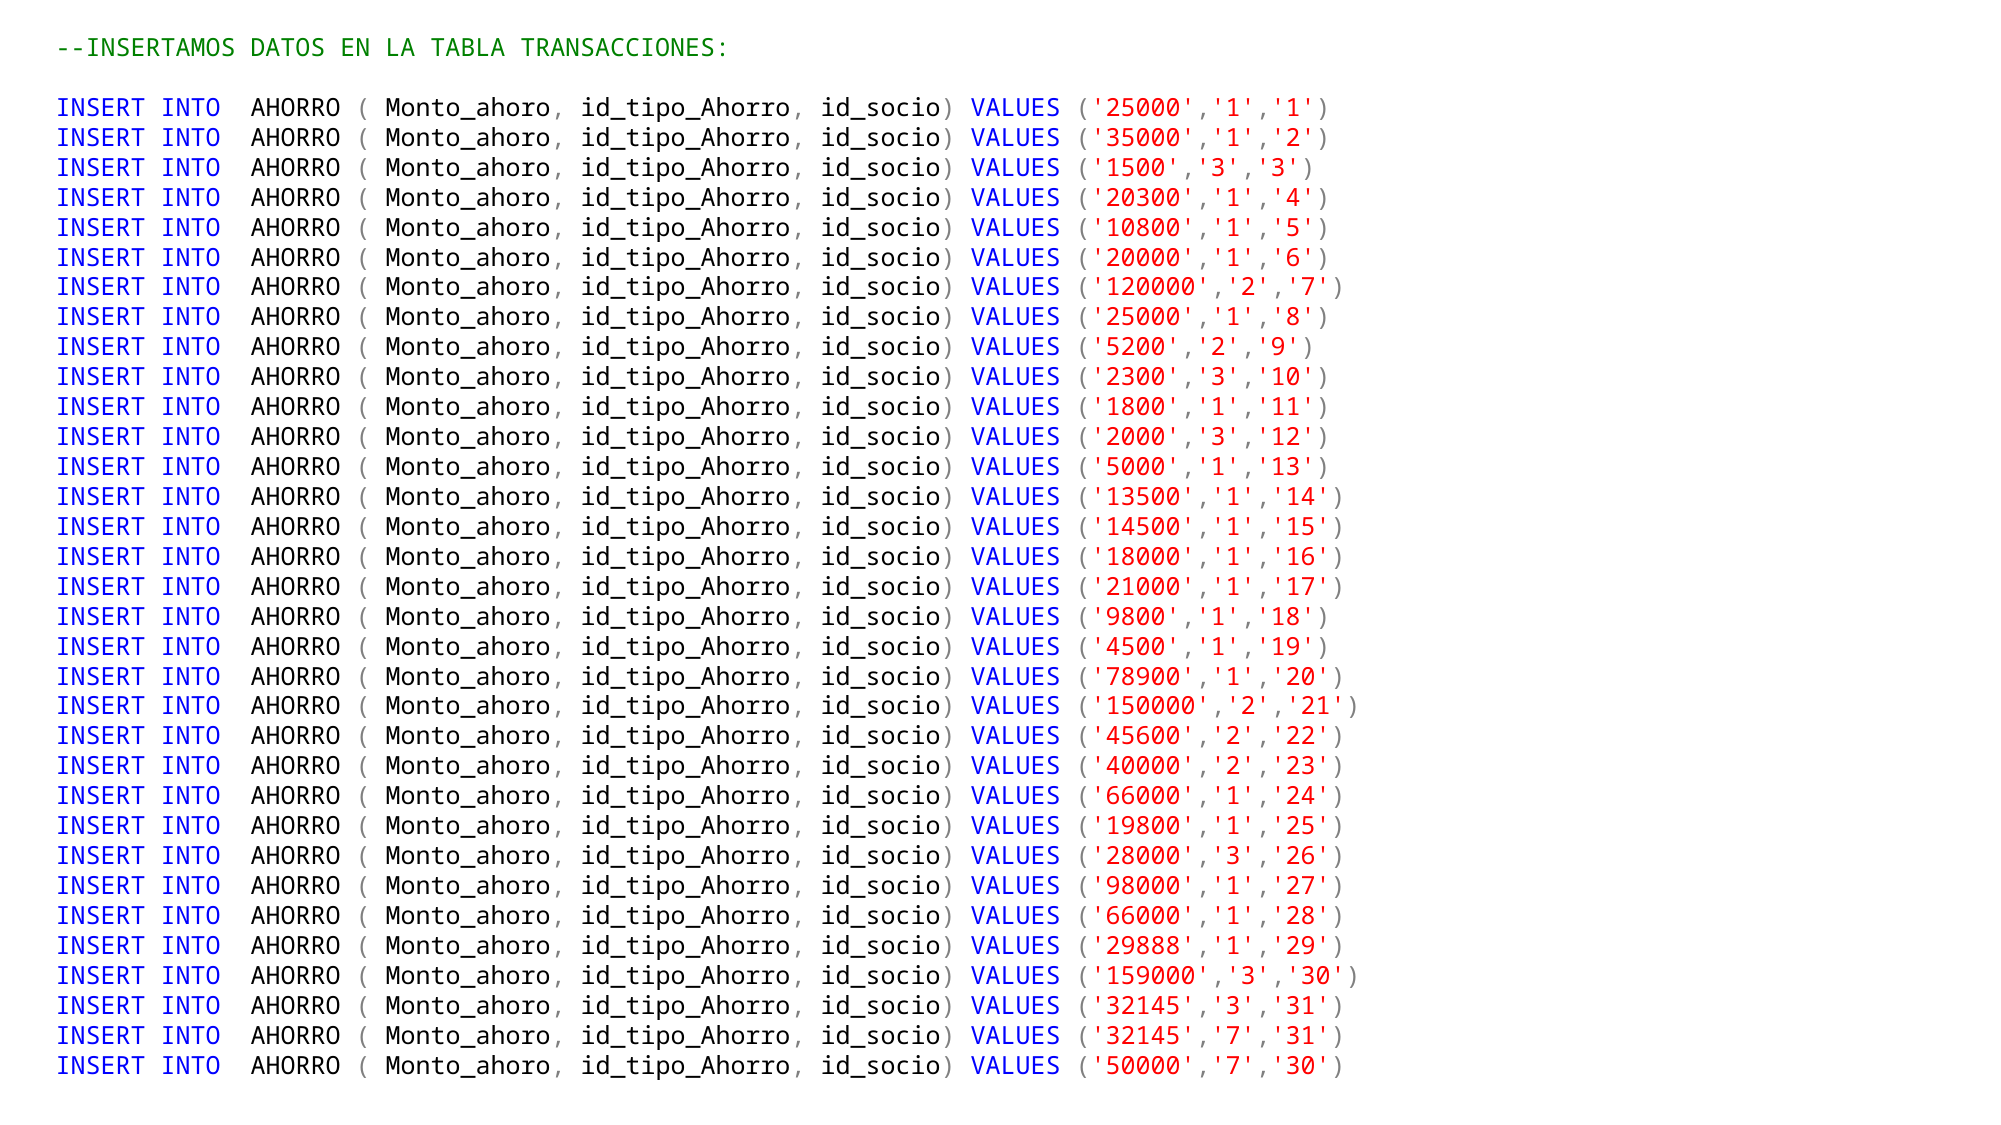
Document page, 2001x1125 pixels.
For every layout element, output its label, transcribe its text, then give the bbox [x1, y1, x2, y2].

text_box --INSERTAMOS DATOS EN LA TABLA TRANSACCIONES: INSERT INTO AHORRO ( Monto_ahoro, id_tipo_Ahorro, id_socio) VALUES ('25000','1','1') INSERT INTO AHORRO ( Monto_ahoro, id_tipo_Ahorro, id_socio) VALUES ('35000','1','2') INSERT INTO AHORRO ( Monto_ahoro, id_tipo_Ahorro, id_socio) VALUES ('1500','3','3') INSERT INTO AHORRO ( Monto_ahoro, id_tipo_Ahorro, id_socio) VALUES ('20300','1','4') INSERT INTO AHORRO ( Monto_ahoro, id_tipo_Ahorro, id_socio) VALUES ('10800','1','5') INSERT INTO AHORRO ( Monto_ahoro, id_tipo_Ahorro, id_socio) VALUES ('20000','1','6') INSERT INTO AHORRO ( Monto_ahoro, id_tipo_Ahorro, id_socio) VALUES ('120000','2','7') INSERT INTO AHORRO ( Monto_ahoro, id_tipo_Ahorro, id_socio) VALUES ('25000','1','8') INSERT INTO AHORRO ( Monto_ahoro, id_tipo_Ahorro, id_socio) VALUES ('5200','2','9') INSERT INTO AHORRO ( Monto_ahoro, id_tipo_Ahorro, id_socio) VALUES ('2300','3','10') INSERT INTO AHORRO ( Monto_ahoro, id_tipo_Ahorro, id_socio) VALUES ('1800','1','11') INSERT INTO AHORRO ( Monto_ahoro, id_tipo_Ahorro, id_socio) VALUES ('2000','3','12') INSERT INTO AHORRO ( Monto_ahoro, id_tipo_Ahorro, id_socio) VALUES ('5000','1','13') INSERT INTO AHORRO ( Monto_ahoro, id_tipo_Ahorro, id_socio) VALUES ('13500','1','14') INSERT INTO AHORRO ( Monto_ahoro, id_tipo_Ahorro, id_socio) VALUES ('14500','1','15') INSERT INTO AHORRO ( Monto_ahoro, id_tipo_Ahorro, id_socio) VALUES ('18000','1','16') INSERT INTO AHORRO ( Monto_ahoro, id_tipo_Ahorro, id_socio) VALUES ('21000','1','17') INSERT INTO AHORRO ( Monto_ahoro, id_tipo_Ahorro, id_socio) VALUES ('9800','1','18') INSERT INTO AHORRO ( Monto_ahoro, id_tipo_Ahorro, id_socio) VALUES ('4500','1','19') INSERT INTO AHORRO ( Monto_ahoro, id_tipo_Ahorro, id_socio) VALUES ('78900','1','20') INSERT INTO AHORRO ( Monto_ahoro, id_tipo_Ahorro, id_socio) VALUES ('150000','2','21') INSERT INTO AHORRO ( Monto_ahoro, id_tipo_Ahorro, id_socio) VALUES ('45600','2','22') INSERT INTO AHORRO ( Monto_ahoro, id_tipo_Ahorro, id_socio) VALUES ('40000','2','23') INSERT INTO AHORRO ( Monto_ahoro, id_tipo_Ahorro, id_socio) VALUES ('66000','1','24') INSERT INTO AHORRO ( Monto_ahoro, id_tipo_Ahorro, id_socio) VALUES ('19800','1','25') INSERT INTO AHORRO ( Monto_ahoro, id_tipo_Ahorro, id_socio) VALUES ('28000','3','26') INSERT INTO AHORRO ( Monto_ahoro, id_tipo_Ahorro, id_socio) VALUES ('98000','1','27') INSERT INTO AHORRO ( Monto_ahoro, id_tipo_Ahorro, id_socio) VALUES ('66000','1','28') INSERT INTO AHORRO ( Monto_ahoro, id_tipo_Ahorro, id_socio) VALUES ('29888','1','29') INSERT INTO AHORRO ( Monto_ahoro, id_tipo_Ahorro, id_socio) VALUES ('159000','3','30') INSERT INTO AHORRO ( Monto_ahoro, id_tipo_Ahorro, id_socio) VALUES ('32145','3','31') INSERT INTO AHORRO ( Monto_ahoro, id_tipo_Ahorro, id_socio) VALUES ('32145','7','31') INSERT INTO AHORRO ( Monto_ahoro, id_tipo_Ahorro, id_socio) VALUES ('50000','7','30') [40, 24, 1591, 1087]
